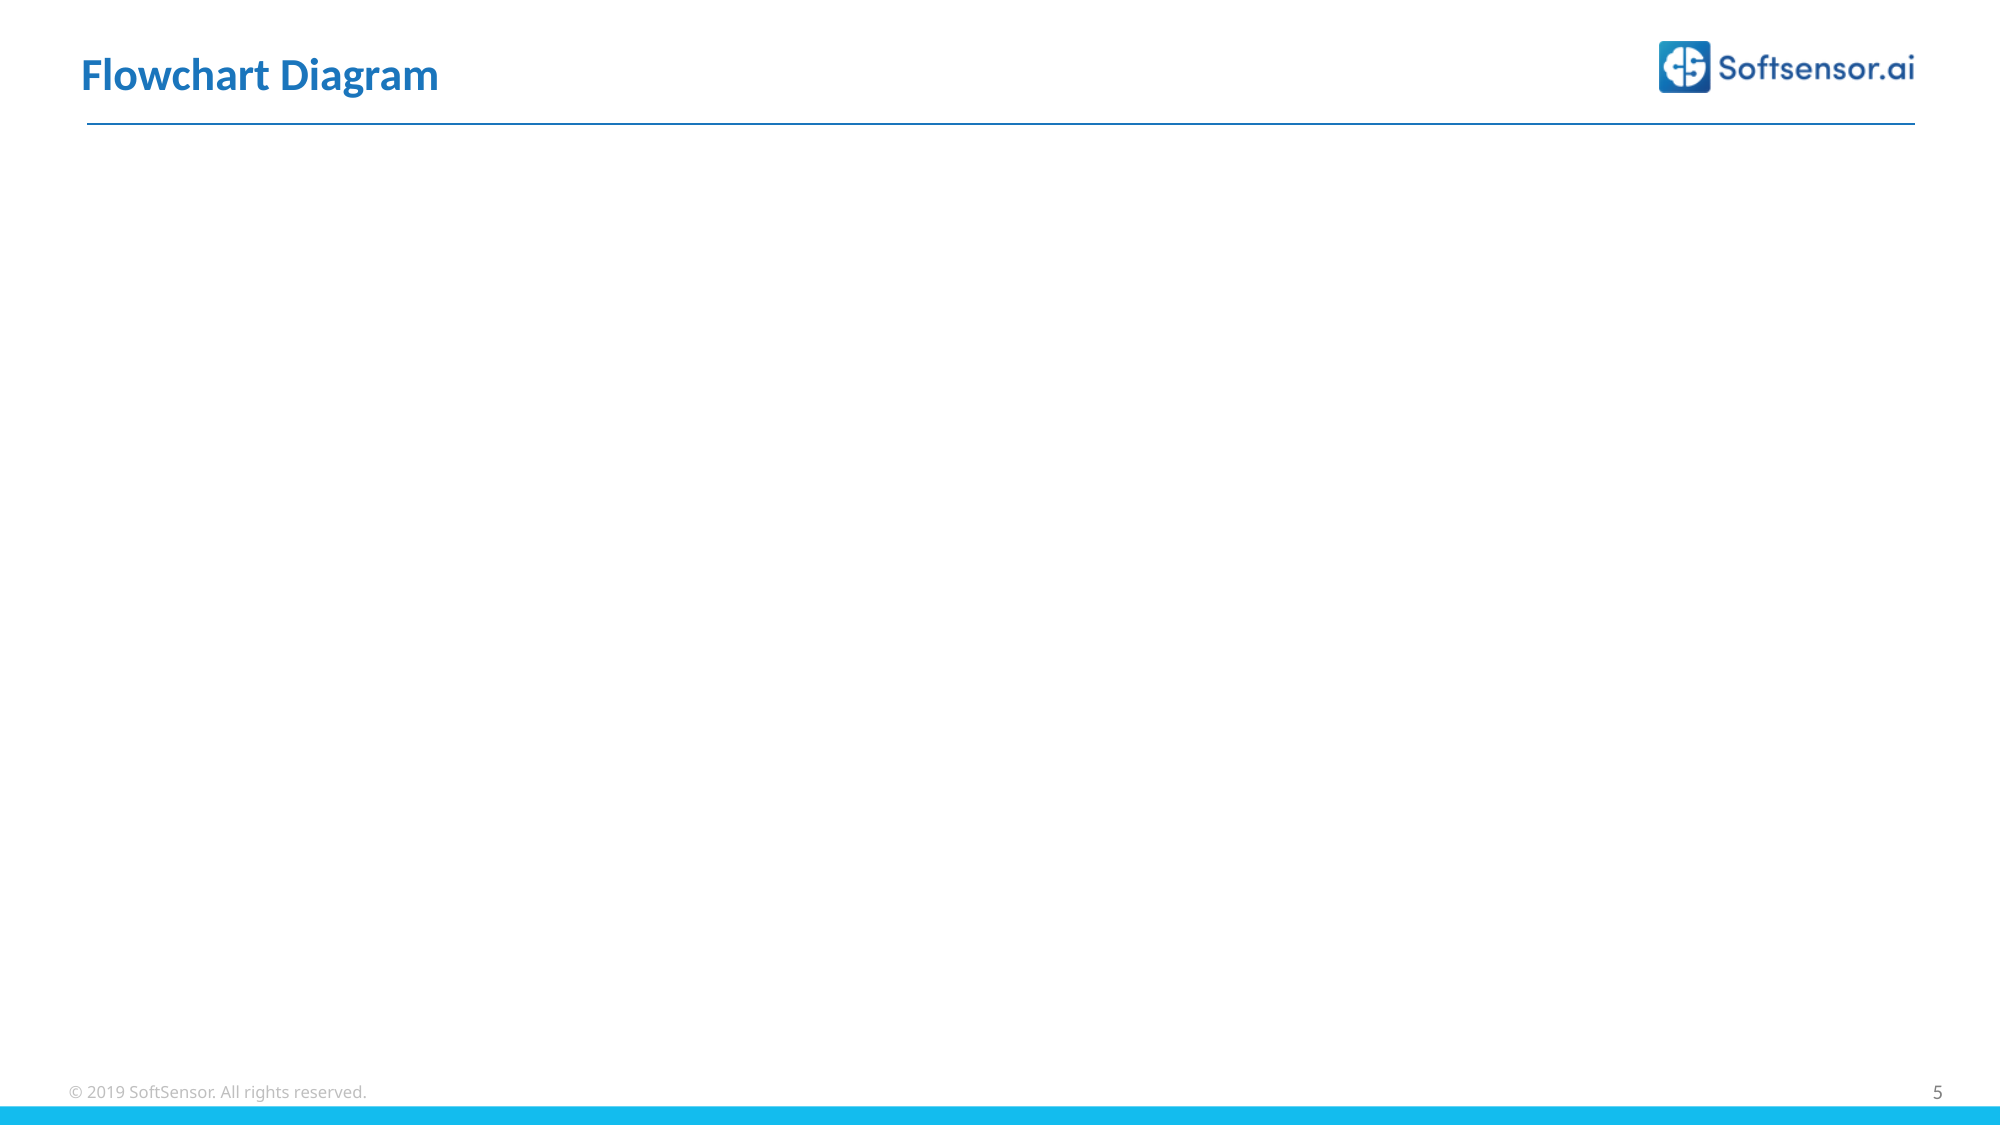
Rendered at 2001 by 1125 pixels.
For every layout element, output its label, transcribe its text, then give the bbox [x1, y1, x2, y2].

picture [1673, 41, 1921, 93]
list Flowchart Diagram [66, 35, 1673, 116]
